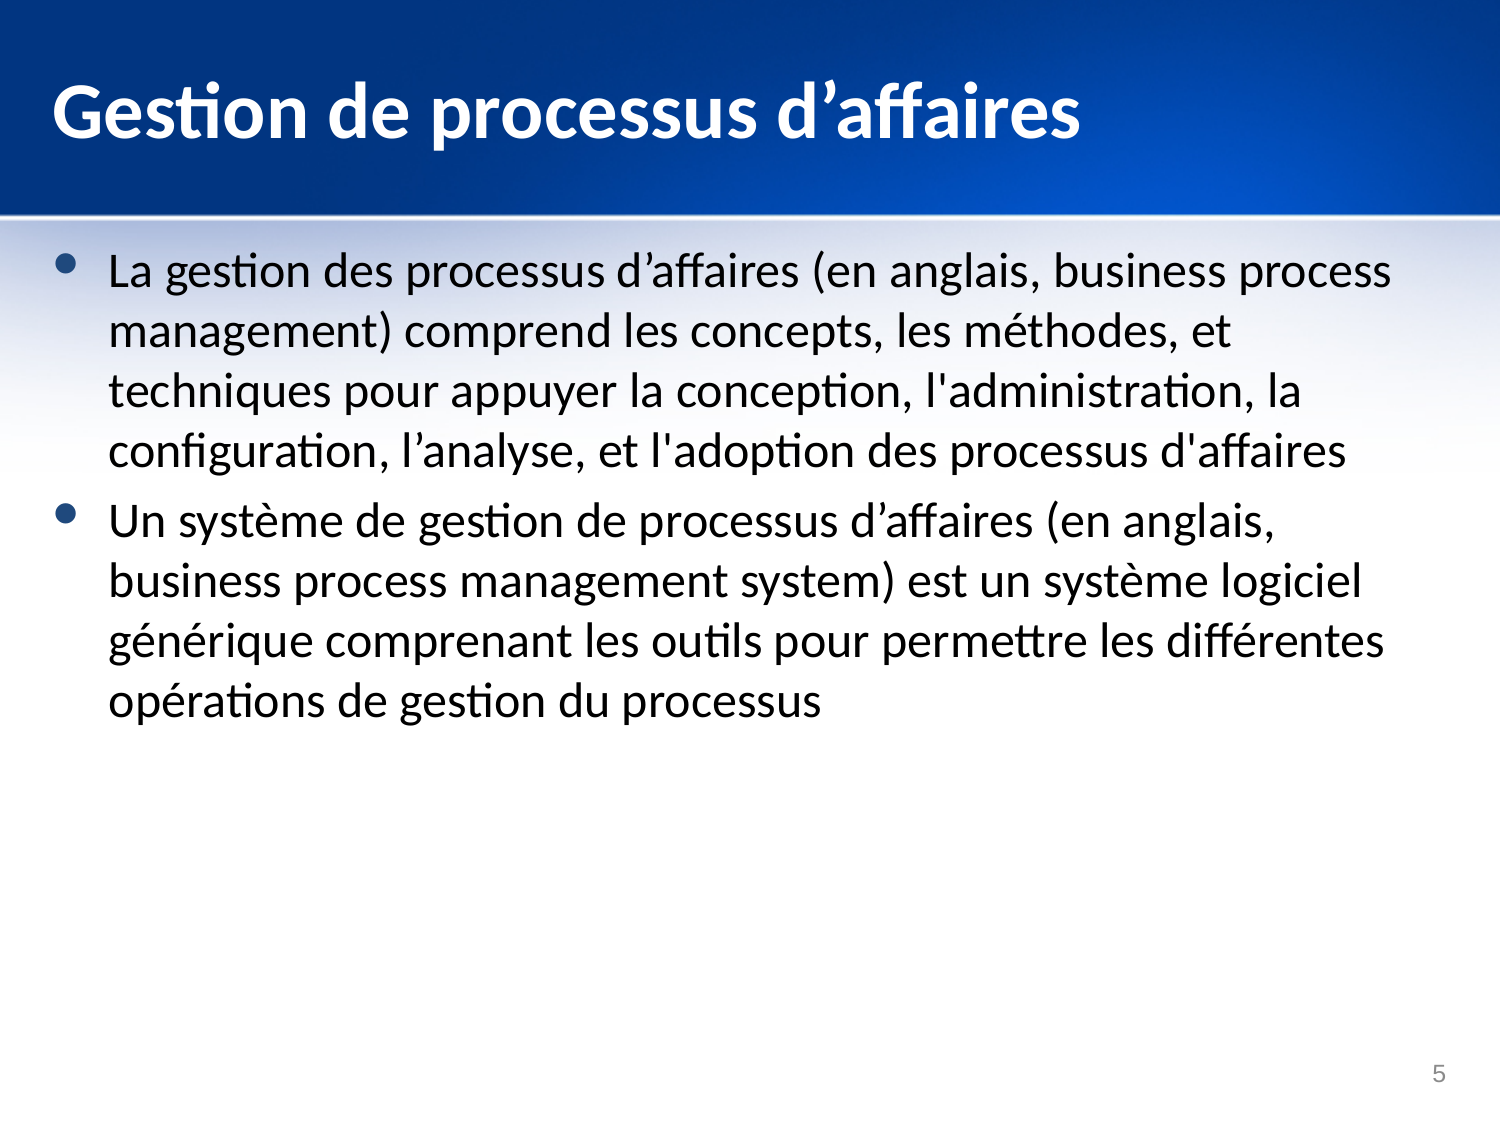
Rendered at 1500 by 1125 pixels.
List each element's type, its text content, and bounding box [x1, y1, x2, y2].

list La gestion des processus d’affaires (en anglais, business process management) comprend les concepts, les méthodes, et techniques pour appuyer la conception, l'administration, la configuration, l’analyse, et l'adoption des processus d'affaires Un système de gestion de processus d’affaires (en anglais, business process management system) est un système logiciel générique comprenant les outils pour permettre les différentes opérations de gestion du processus [37, 230, 1463, 1031]
picture [0, 0, 1500, 1125]
title Gestion de processus d’affaires [37, 12, 1225, 200]
slide_number 5 [1111, 1042, 1462, 1103]
